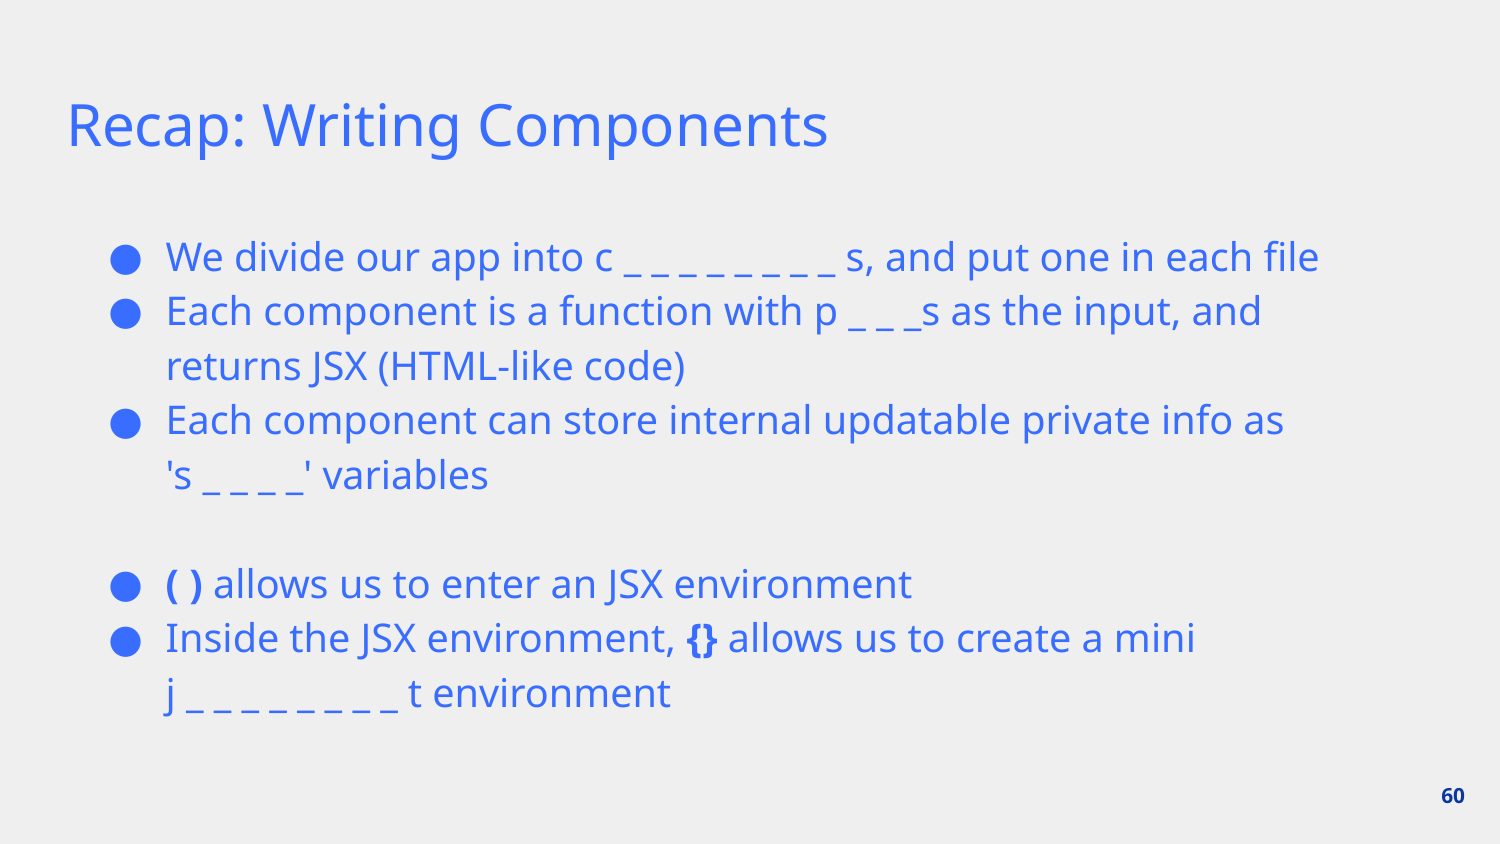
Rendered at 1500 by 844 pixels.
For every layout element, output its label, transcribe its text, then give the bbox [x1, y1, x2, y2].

title Recap: Writing Components [51, 72, 1449, 167]
text_box We divide our app into c _ _ _ _ _ _ _ _ s, and put one in each file Each component is a function with p _ _ _s as the input, and returns JSX (HTML-like code) Each component can store internal updatable private info as 's _ _ _ _' variables ( ) allows us to enter an JSX environment Inside the JSX environment, {} allows us to create a mini j _ _ _ _ _ _ _ _ t environment [75, 209, 1422, 773]
slide_number ‹#› [1389, 764, 1480, 830]
